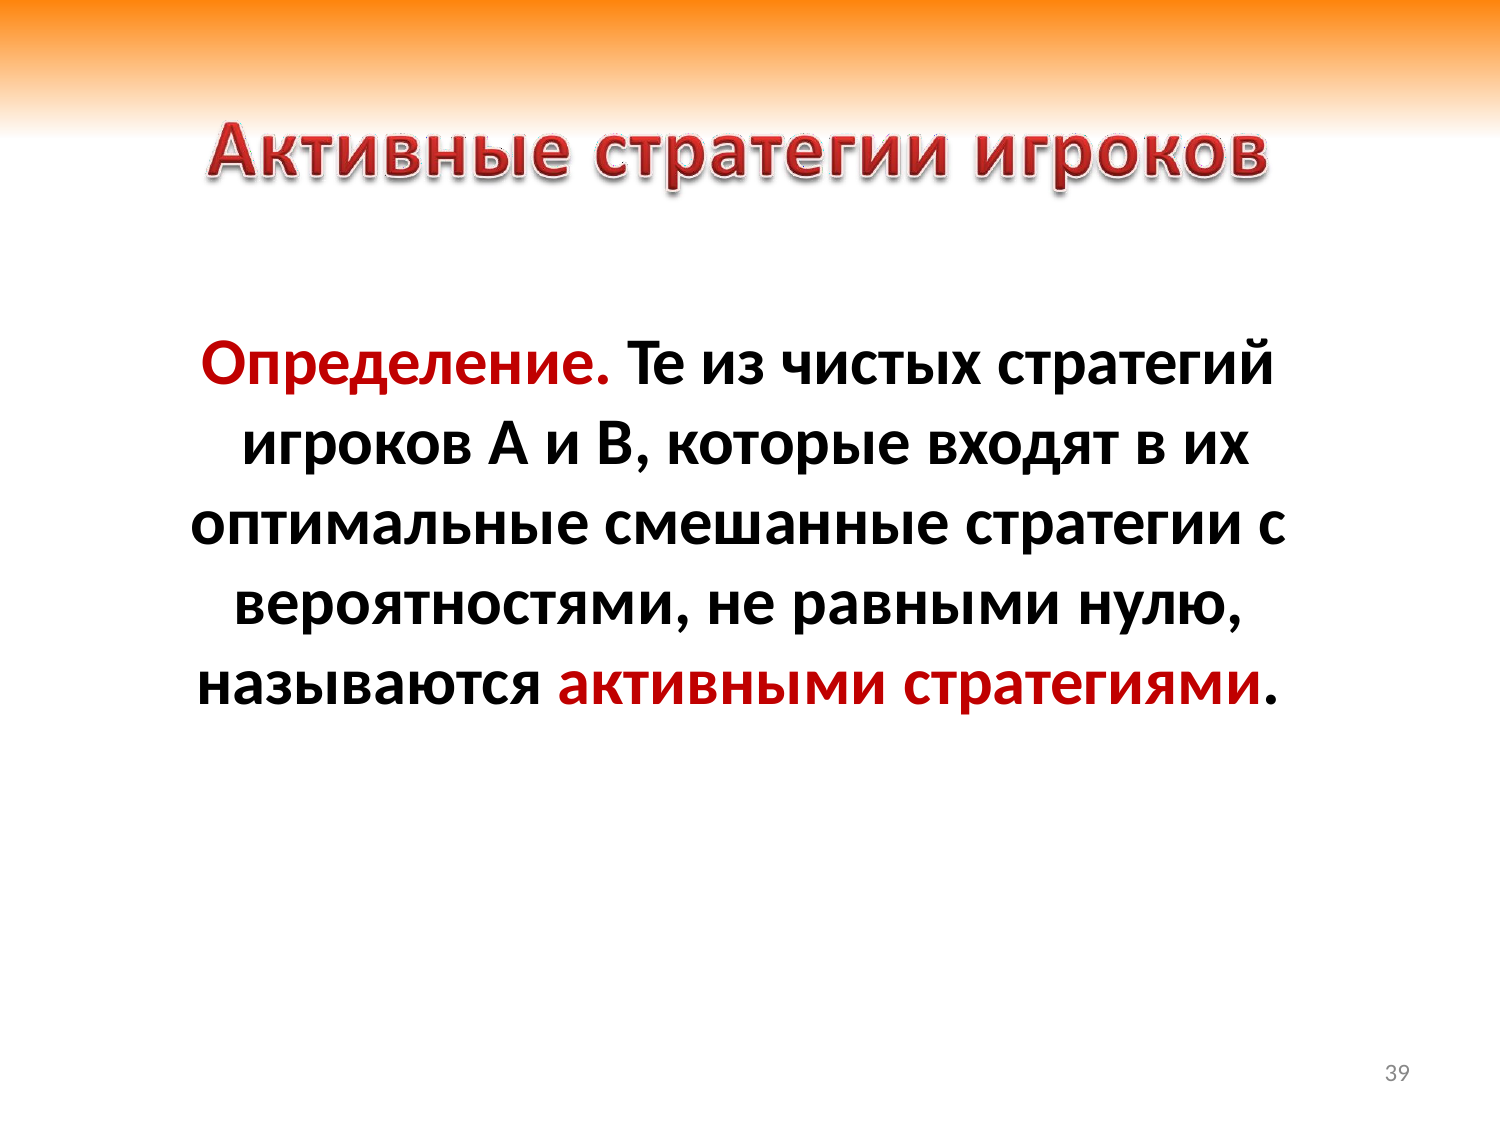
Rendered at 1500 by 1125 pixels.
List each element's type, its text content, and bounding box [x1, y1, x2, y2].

picture [0, 0, 1500, 214]
text_box Определение. Те из чистых стратегий игроков А и В, которые входят в их оптимальные смешанные стратегии с вероятностями, не равными нулю, называются активными стратегиями. [185, 315, 1290, 718]
slide_number 39 [1378, 1060, 1417, 1125]
